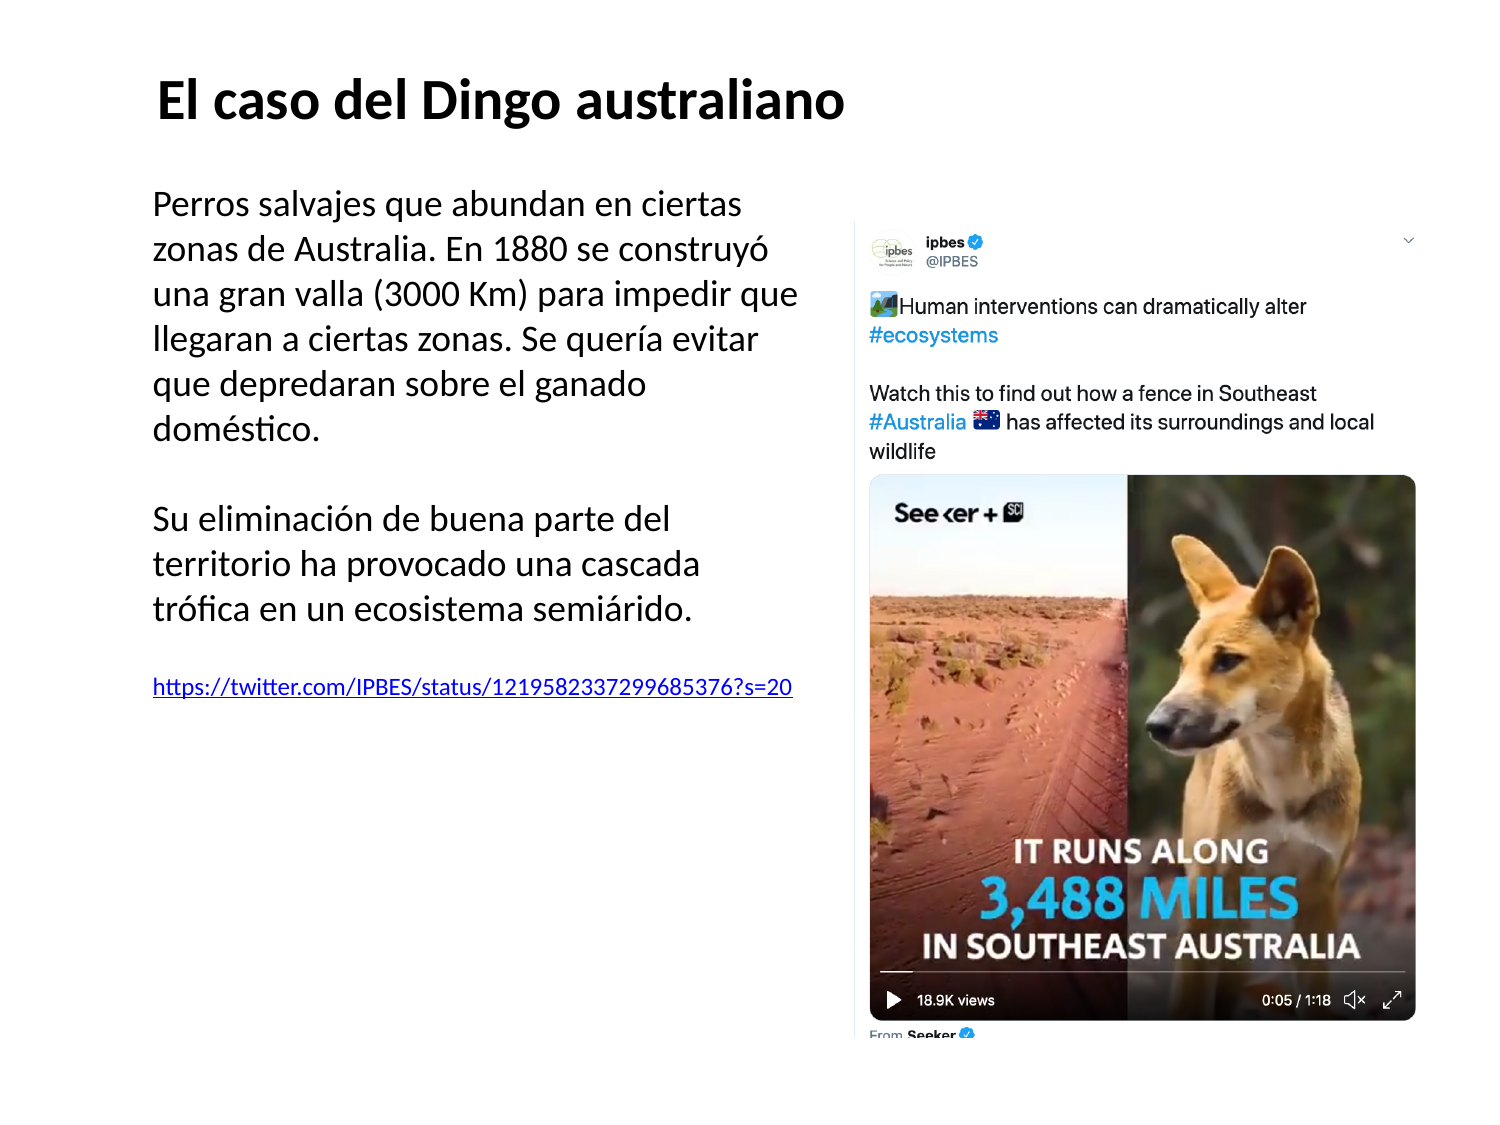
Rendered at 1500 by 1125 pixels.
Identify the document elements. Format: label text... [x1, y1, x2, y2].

text_box https://twitter.com/IPBES/status/1219582337299685376?s=20 [137, 662, 843, 708]
picture [848, 221, 1425, 1039]
text_box Perros salvajes que abundan en ciertas zonas de Australia. En 1880 se construyó una gran valla (3000 Km) para impedir que llegaran a ciertas zonas. Se quería evitar que depredaran sobre el ganado doméstico. Su eliminación de buena parte del territorio ha provocado una cascada trófica en un ecosistema semiárido. [137, 171, 814, 637]
text_box El caso del Dingo australiano [142, 53, 861, 139]
